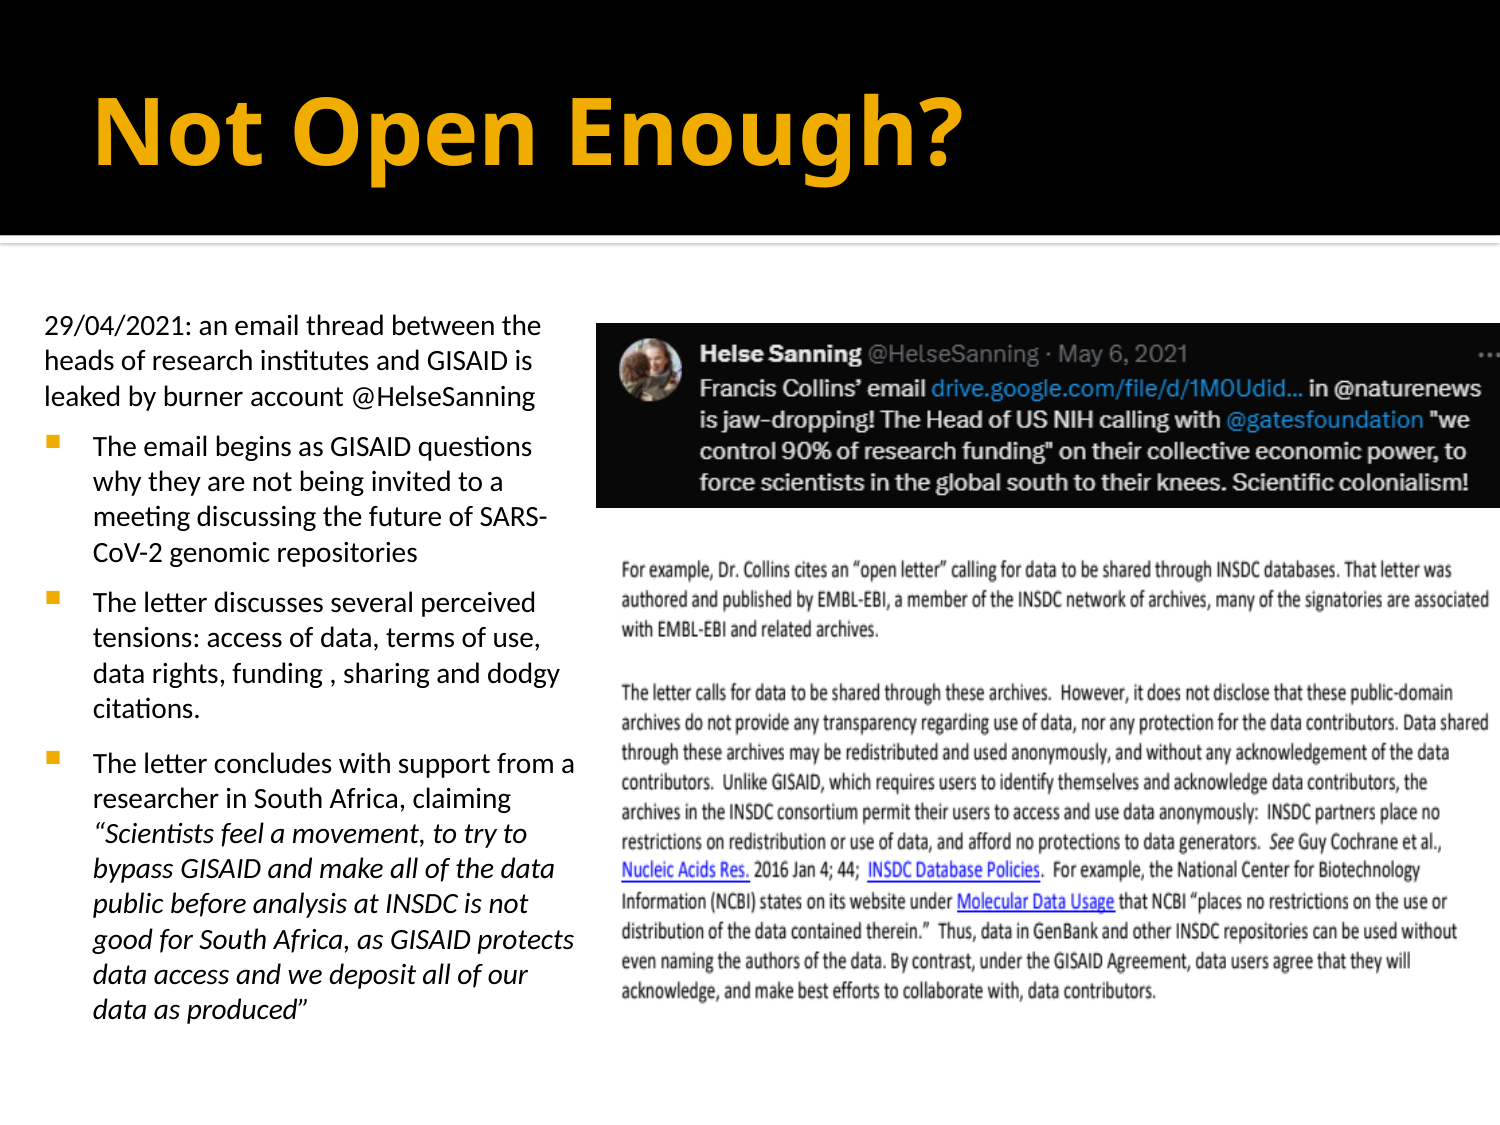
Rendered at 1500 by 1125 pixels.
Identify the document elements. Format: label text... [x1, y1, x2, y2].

picture [612, 542, 1500, 1019]
title Not Open Enough? [75, 25, 1425, 231]
list 29/04/2021: an email thread between the heads of research institutes and GISAID is leaked by burner account @HelseSanning The email begins as GISAID questions why they are not being invited to a meeting discussing the future of SARS-CoV-2 genomic repositories The letter discusses several perceived tensions: access of data, terms of use, data rights, funding , sharing and dodgy citations. The letter concludes with support from a researcher in South Africa, claiming “Scientists feel a movement, to try to bypass GISAID and make all of the data public before analysis at INSDC is not good for South Africa, as GISAID protects data access and we deposit all of our data as produced” [17, 291, 593, 1050]
picture [596, 323, 1500, 508]
